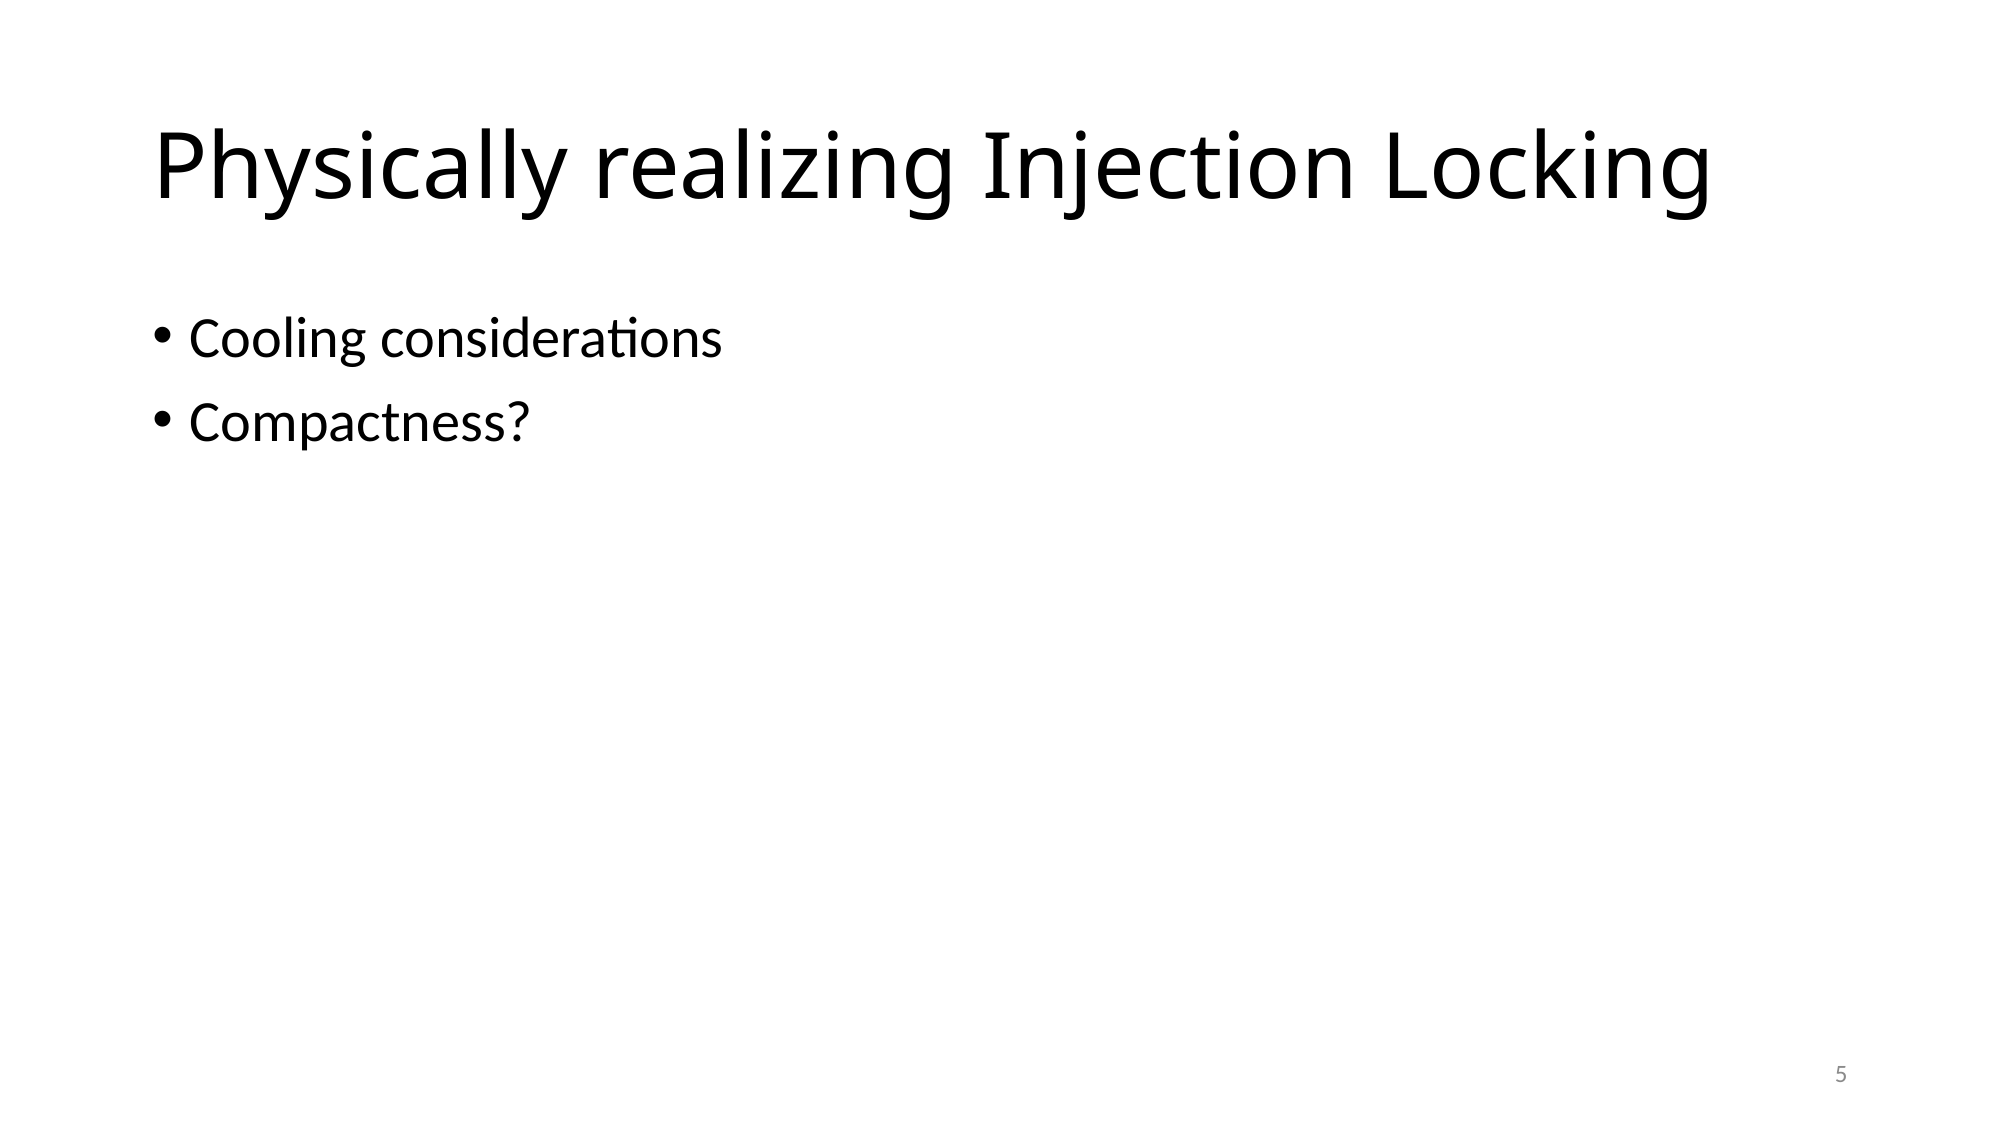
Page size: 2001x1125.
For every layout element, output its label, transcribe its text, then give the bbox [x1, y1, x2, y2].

slide_number 5 [1412, 1042, 1863, 1103]
list Cooling considerations Compactness? [137, 299, 1863, 1014]
title Physically realizing Injection Locking [137, 59, 1863, 278]
